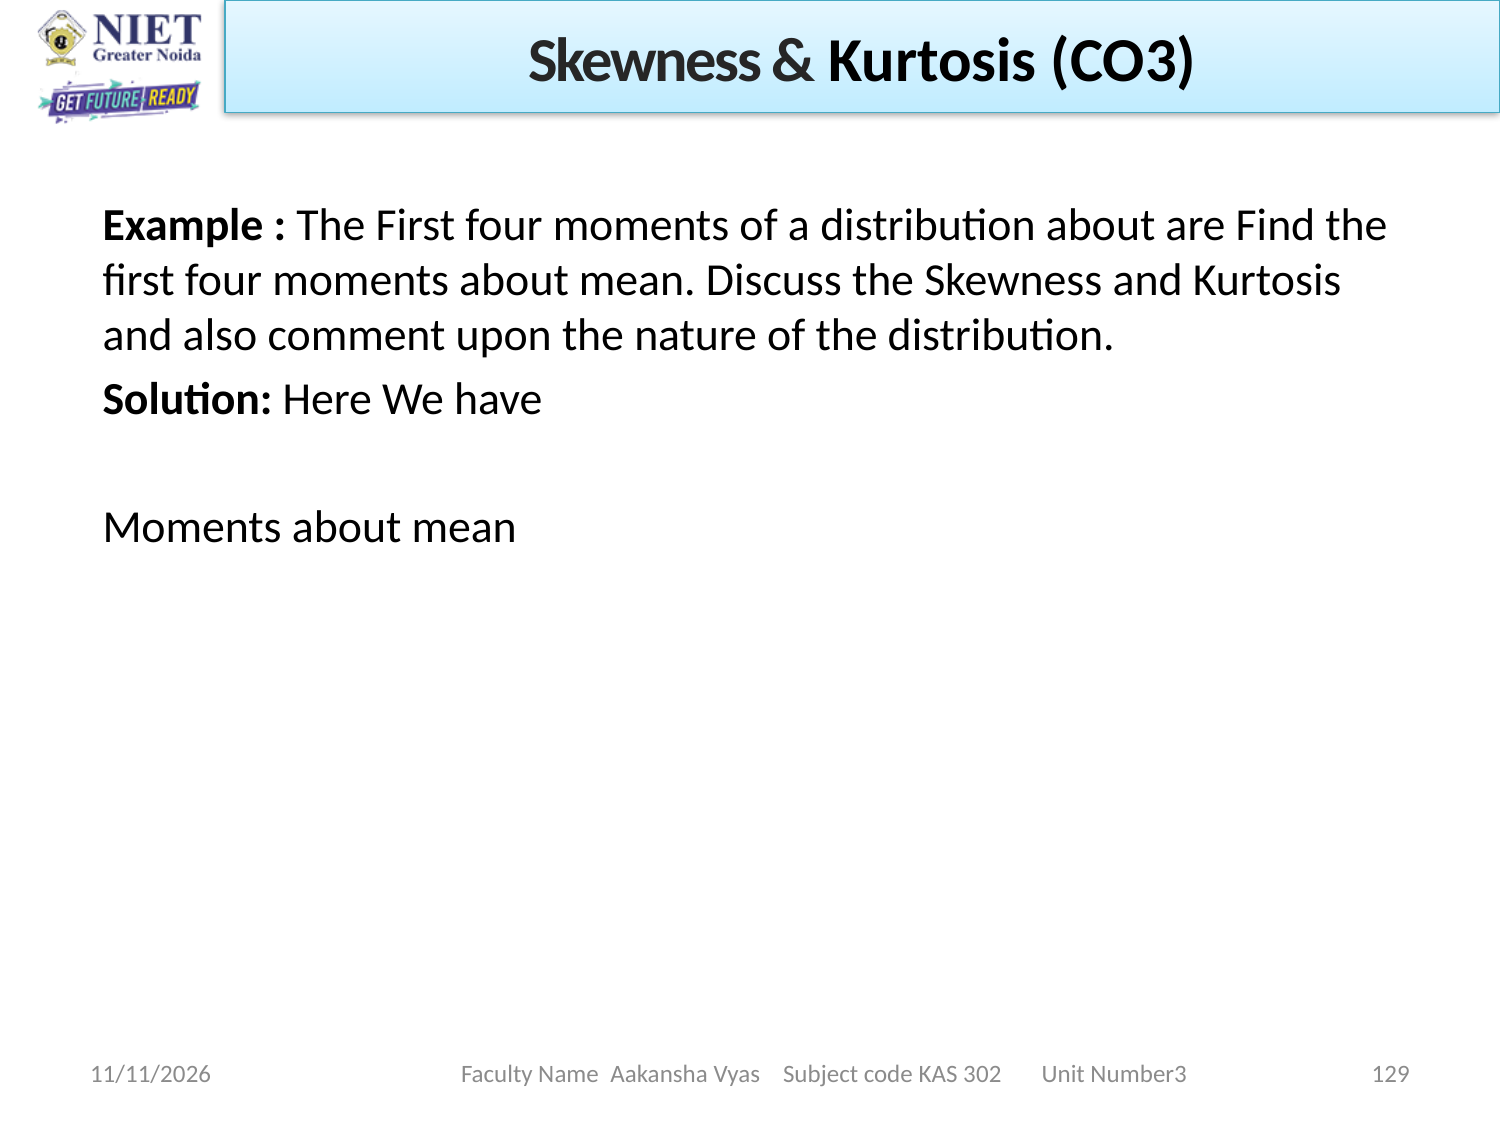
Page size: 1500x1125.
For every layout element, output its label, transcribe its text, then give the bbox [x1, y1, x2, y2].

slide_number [75, 1042, 412, 1103]
footer Faculty Name Aakansha Vyas Subject code KAS 302 Unit Number3 [412, 1042, 1074, 1103]
picture [0, 0, 238, 135]
slide_number 129 [1074, 1042, 1425, 1103]
text_box Skewness & Kurtosis (CO3) [238, 0, 1500, 113]
